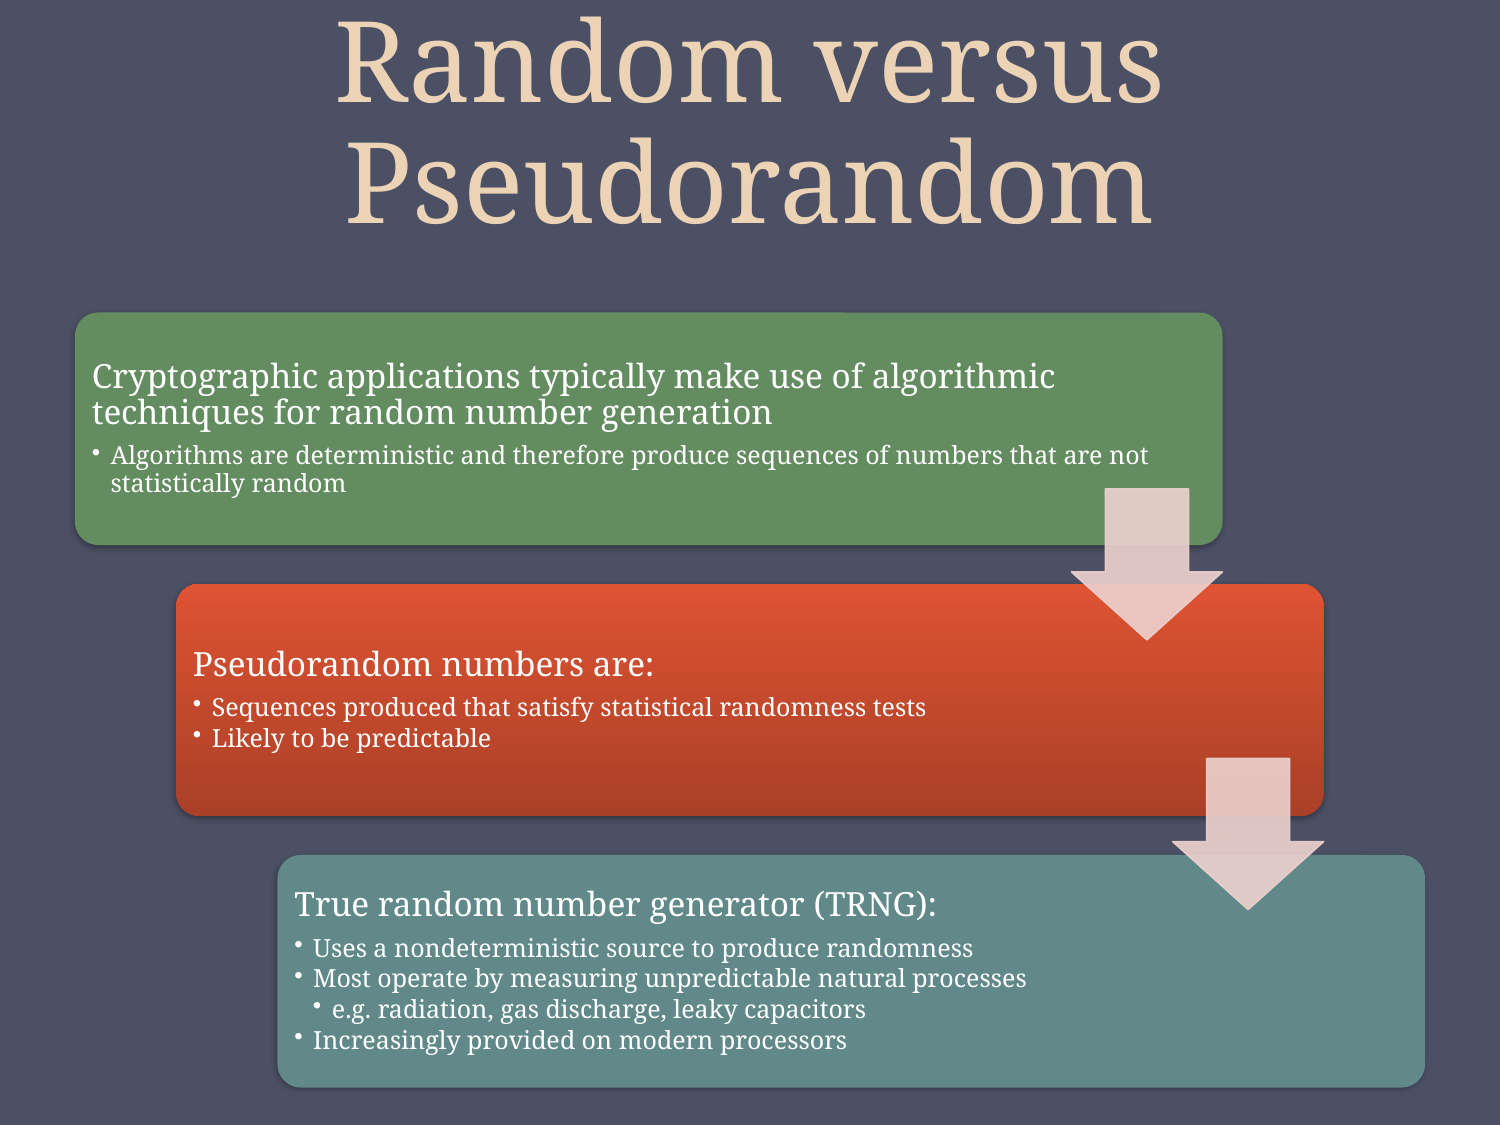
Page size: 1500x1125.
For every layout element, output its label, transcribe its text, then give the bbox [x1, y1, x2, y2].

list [74, 312, 1426, 1088]
title Random versus Pseudorandom [0, 66, 1500, 254]
